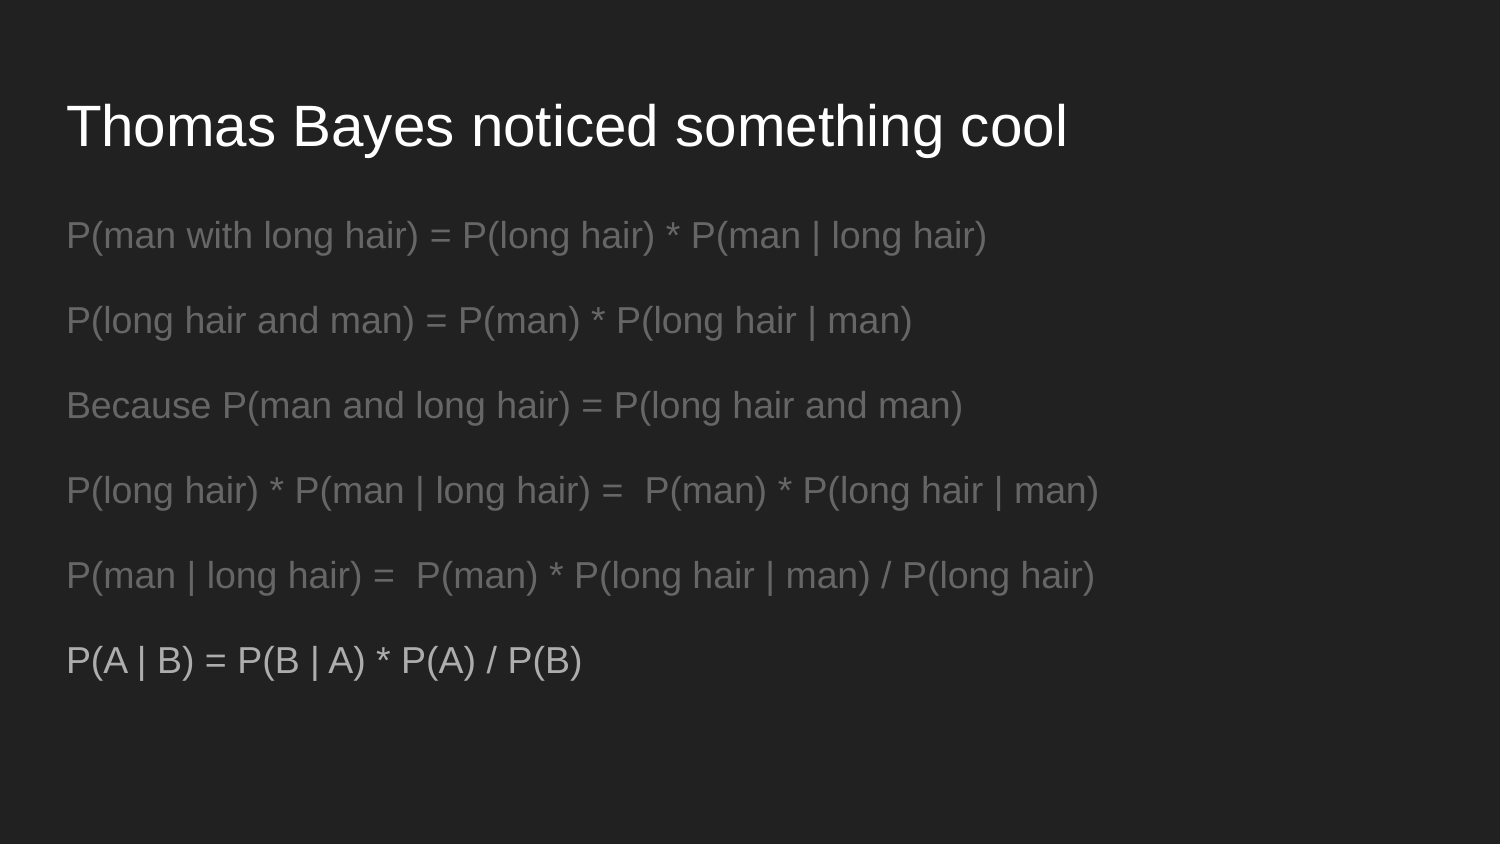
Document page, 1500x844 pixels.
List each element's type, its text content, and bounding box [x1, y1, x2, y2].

title Thomas Bayes noticed something cool [51, 72, 1449, 167]
list P(man with long hair) = P(long hair) * P(man | long hair) P(long hair and man) = P(man) * P(long hair | man) Because P(man and long hair) = P(long hair and man) P(long hair) * P(man | long hair) = P(man) * P(long hair | man) P(man | long hair) = P(man) * P(long hair | man) / P(long hair) P(A | B) = P(B | A) * P(A) / P(B) [51, 189, 1449, 750]
